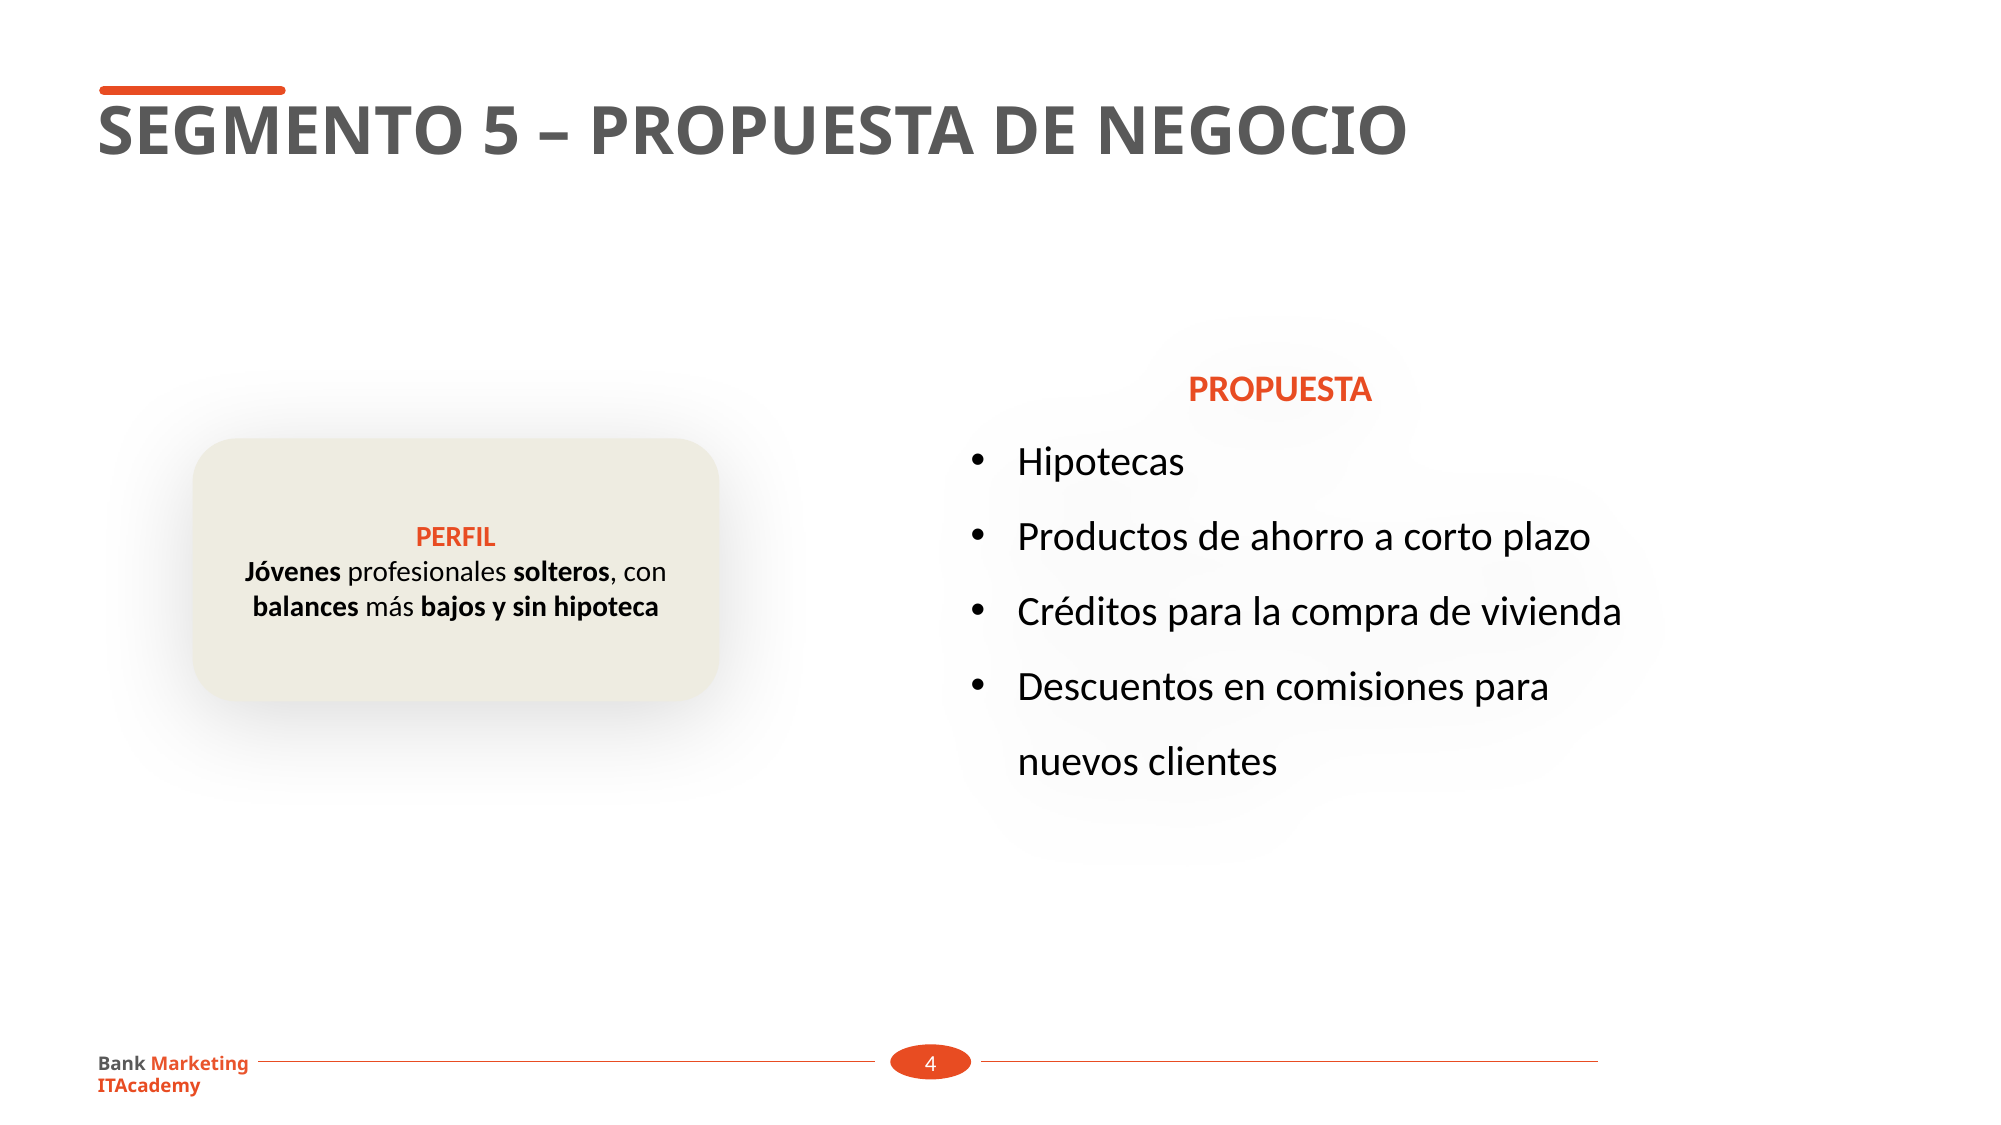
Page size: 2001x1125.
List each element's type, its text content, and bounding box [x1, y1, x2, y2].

text_box Bank Marketing ITAcademy [83, 1044, 1898, 1104]
text_box PERFIL Jóvenes profesionales solteros, con balances más bajos y sin hipoteca [191, 437, 721, 703]
text_box PROPUESTA Hipotecas Productos de ahorro a corto plazo Créditos para la compra de vivienda Descuentos en comisiones para nuevos clientes [795, 180, 1766, 858]
text_box SEGMENTO 5 – PROPUESTA DE NEGOCIO [82, 80, 1918, 176]
